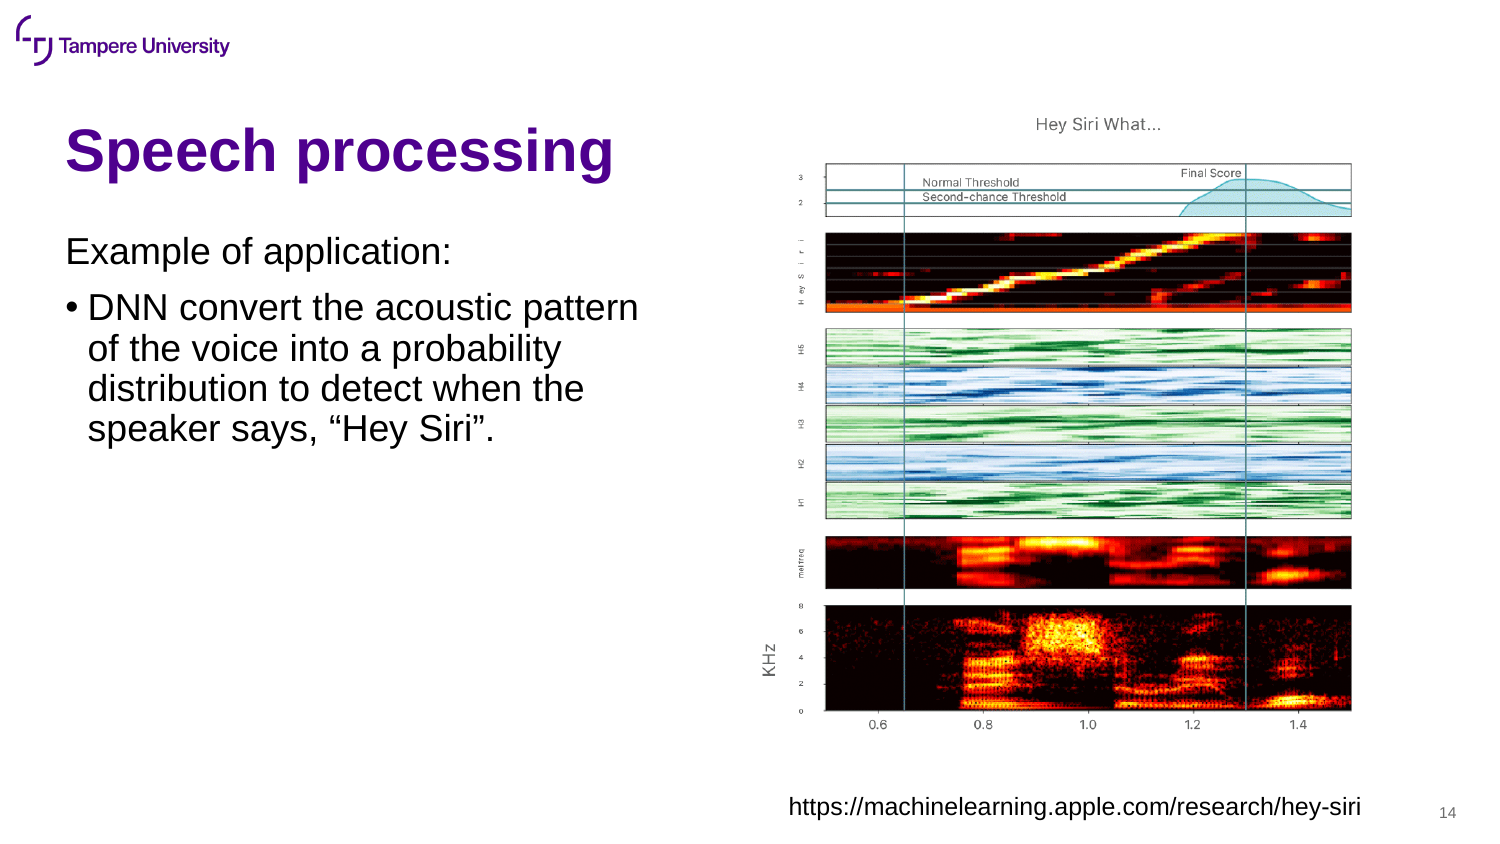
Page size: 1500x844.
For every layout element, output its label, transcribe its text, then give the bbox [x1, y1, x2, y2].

slide_number 14 [1439, 798, 1486, 830]
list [749, 111, 1362, 746]
picture [15, 14, 230, 66]
list Example of application: DNN convert the acoustic pattern of the voice into a probability distribution to detect when the speaker says, “Hey Siri”. [50, 224, 688, 760]
text_box https://machinelearning.apple.com/research/hey-siri [773, 783, 1471, 828]
title Speech processing [50, 111, 749, 192]
